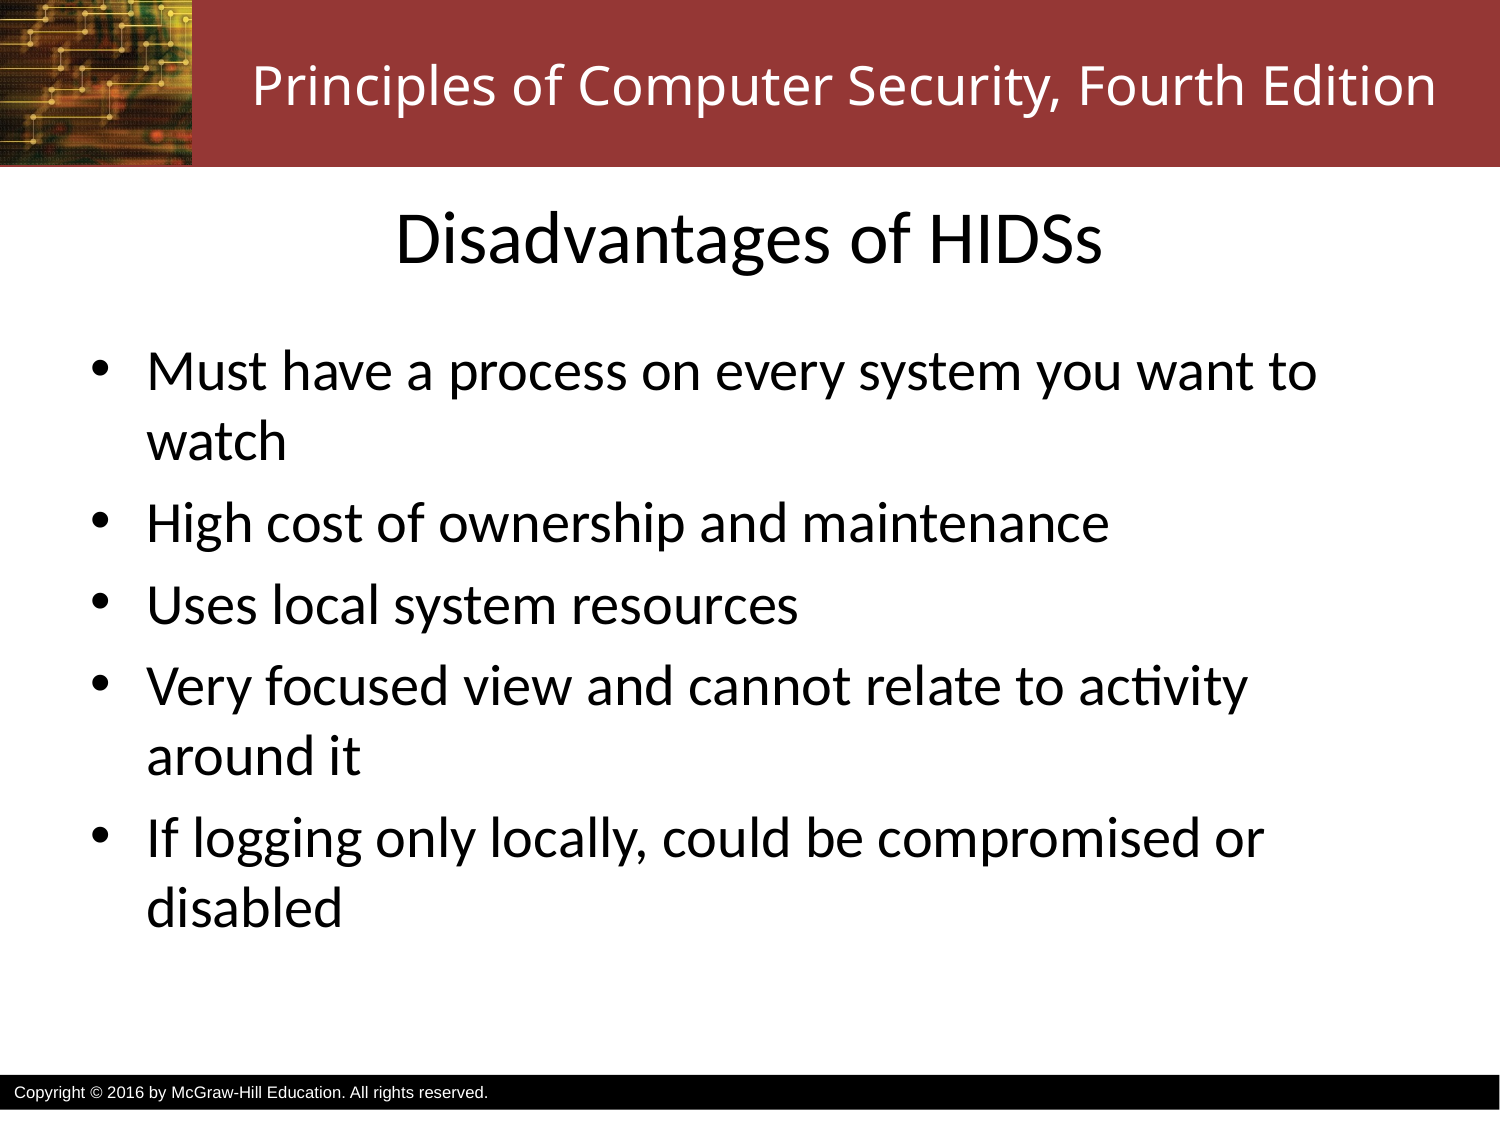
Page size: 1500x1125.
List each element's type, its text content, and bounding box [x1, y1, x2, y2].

list Must have a process on every system you want to watch High cost of ownership and maintenance Uses local system resources Very focused view and cannot relate to activity around it If logging only locally, could be compromised or disabled [75, 324, 1425, 1063]
picture [0, 0, 192, 165]
title Disadvantages of HIDSs [75, 181, 1425, 324]
